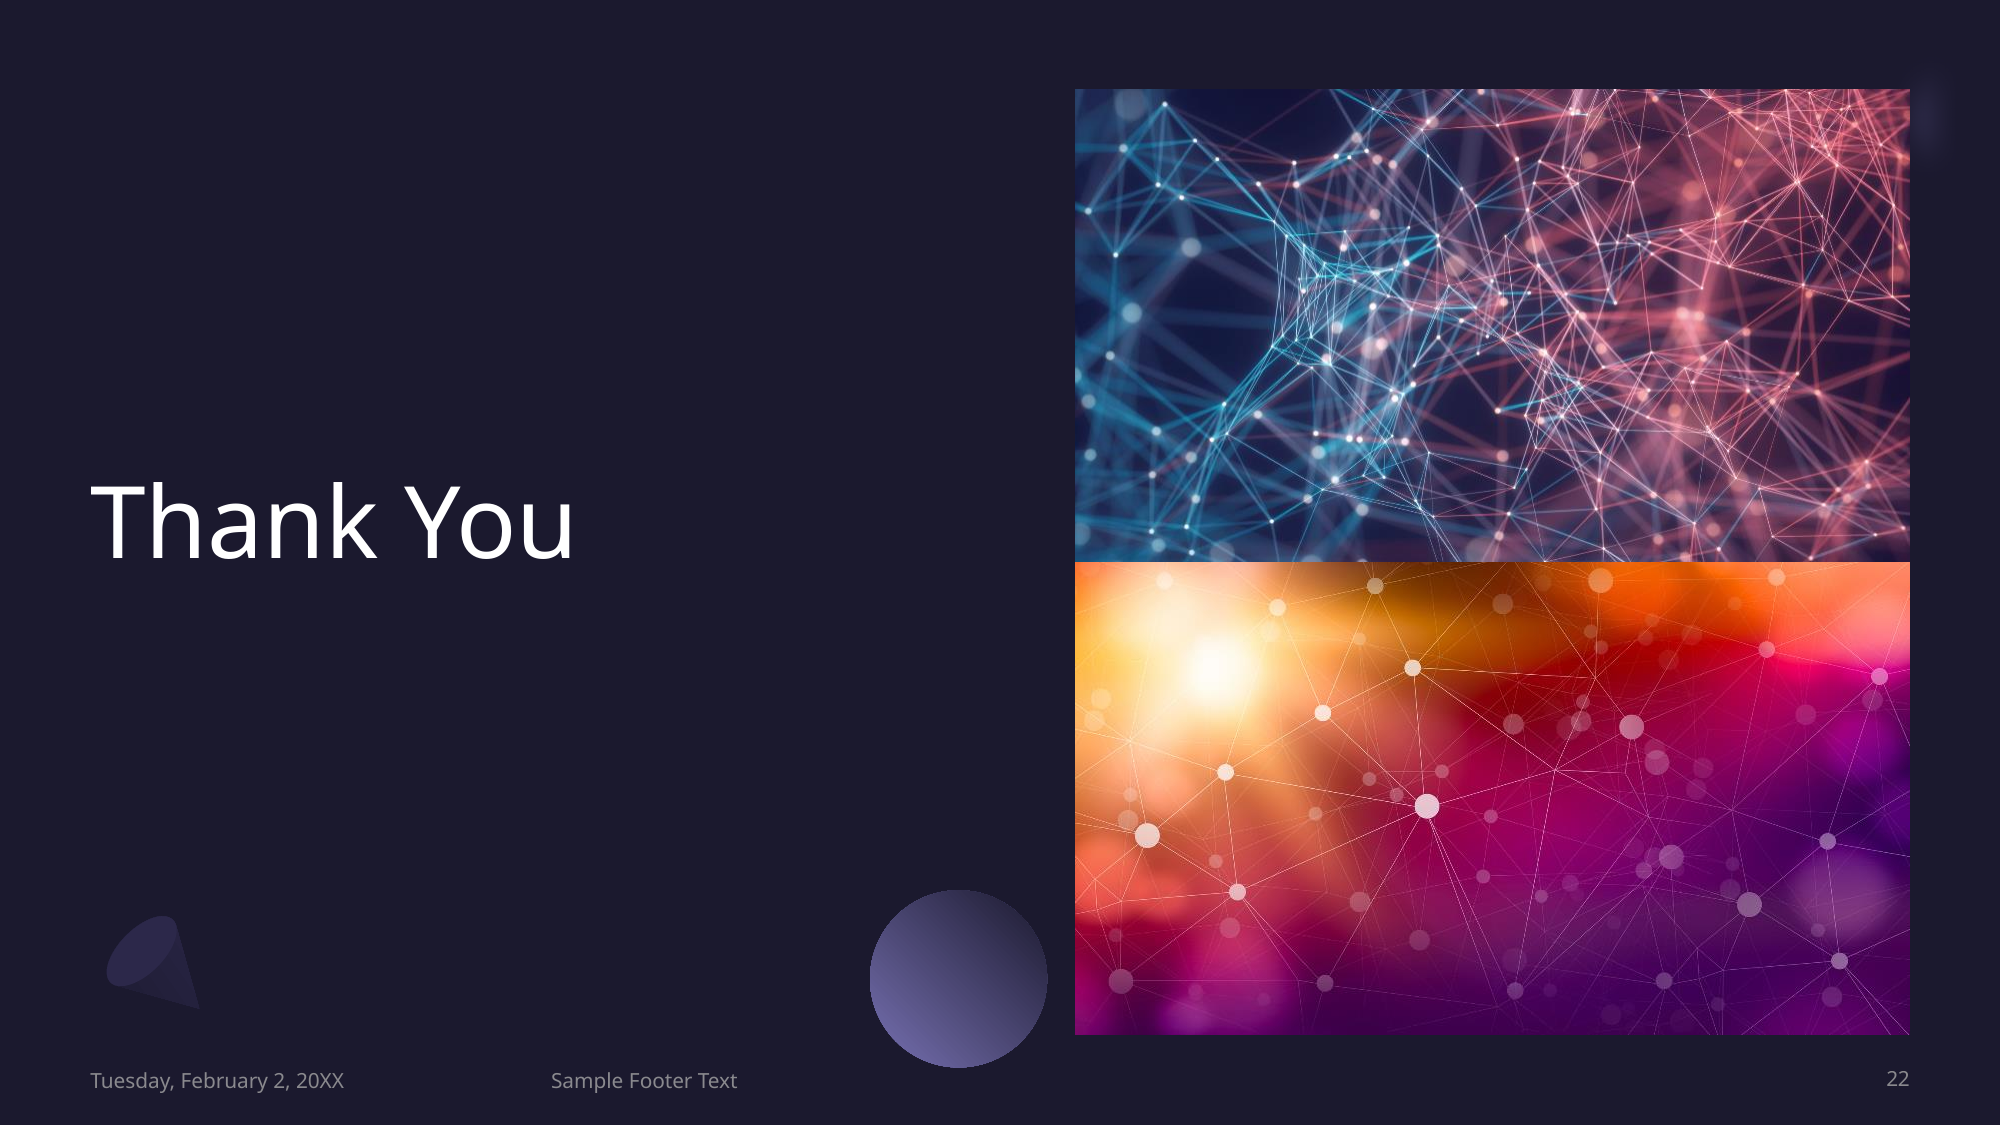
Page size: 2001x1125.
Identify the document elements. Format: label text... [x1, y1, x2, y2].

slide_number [90, 1067, 522, 1093]
picture [1075, 89, 1910, 1035]
slide_number 22 [1632, 1067, 1910, 1093]
footer Sample Footer Text [551, 1067, 1598, 1093]
title Thank You [90, 90, 983, 580]
